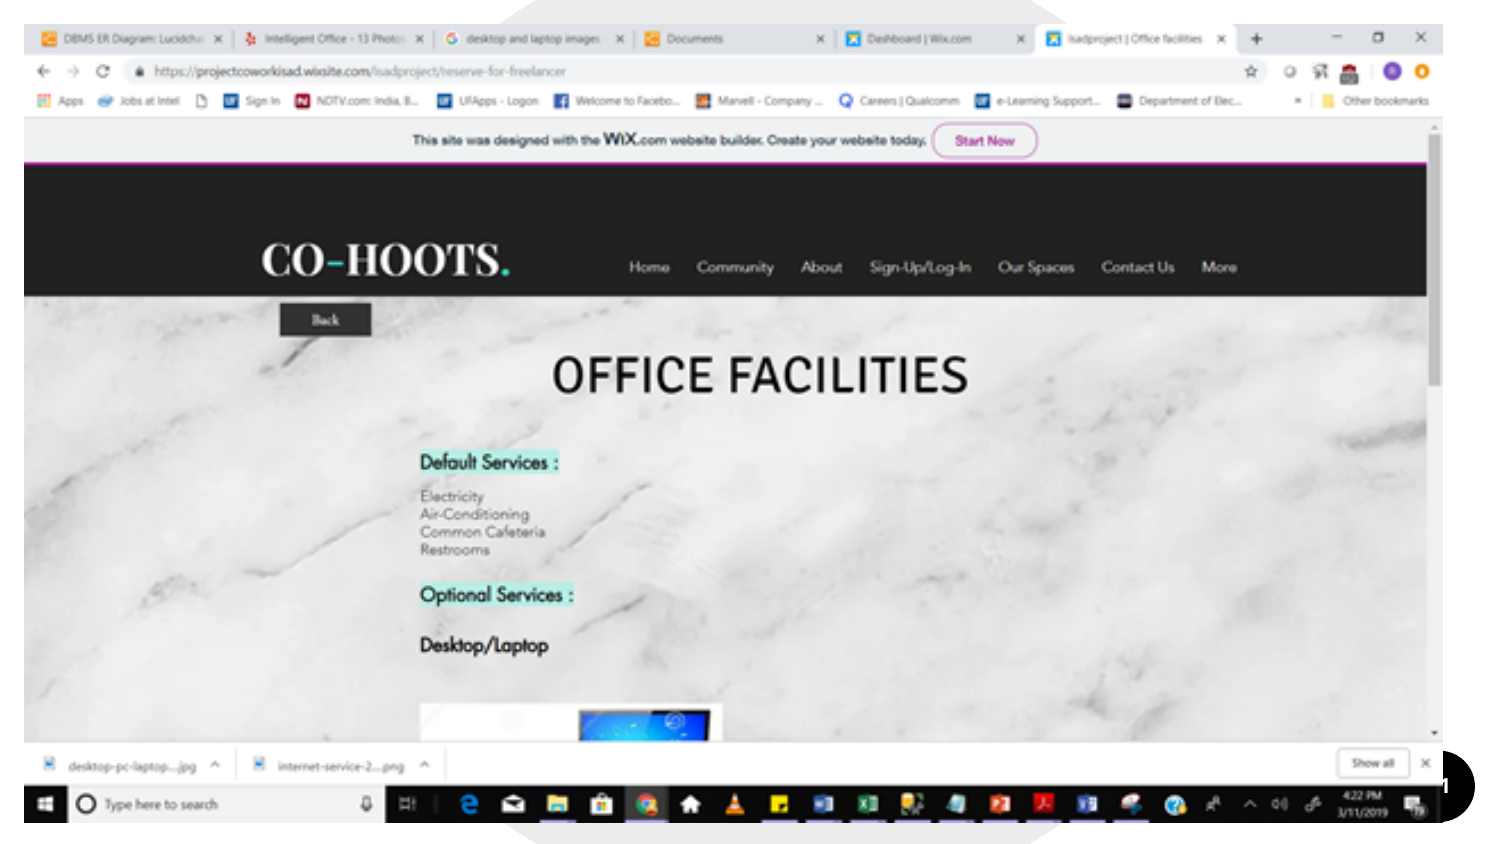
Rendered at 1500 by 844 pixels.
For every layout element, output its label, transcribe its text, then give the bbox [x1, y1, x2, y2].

slide_number ‹#› [1446, 750, 1475, 823]
picture [24, 24, 1443, 823]
